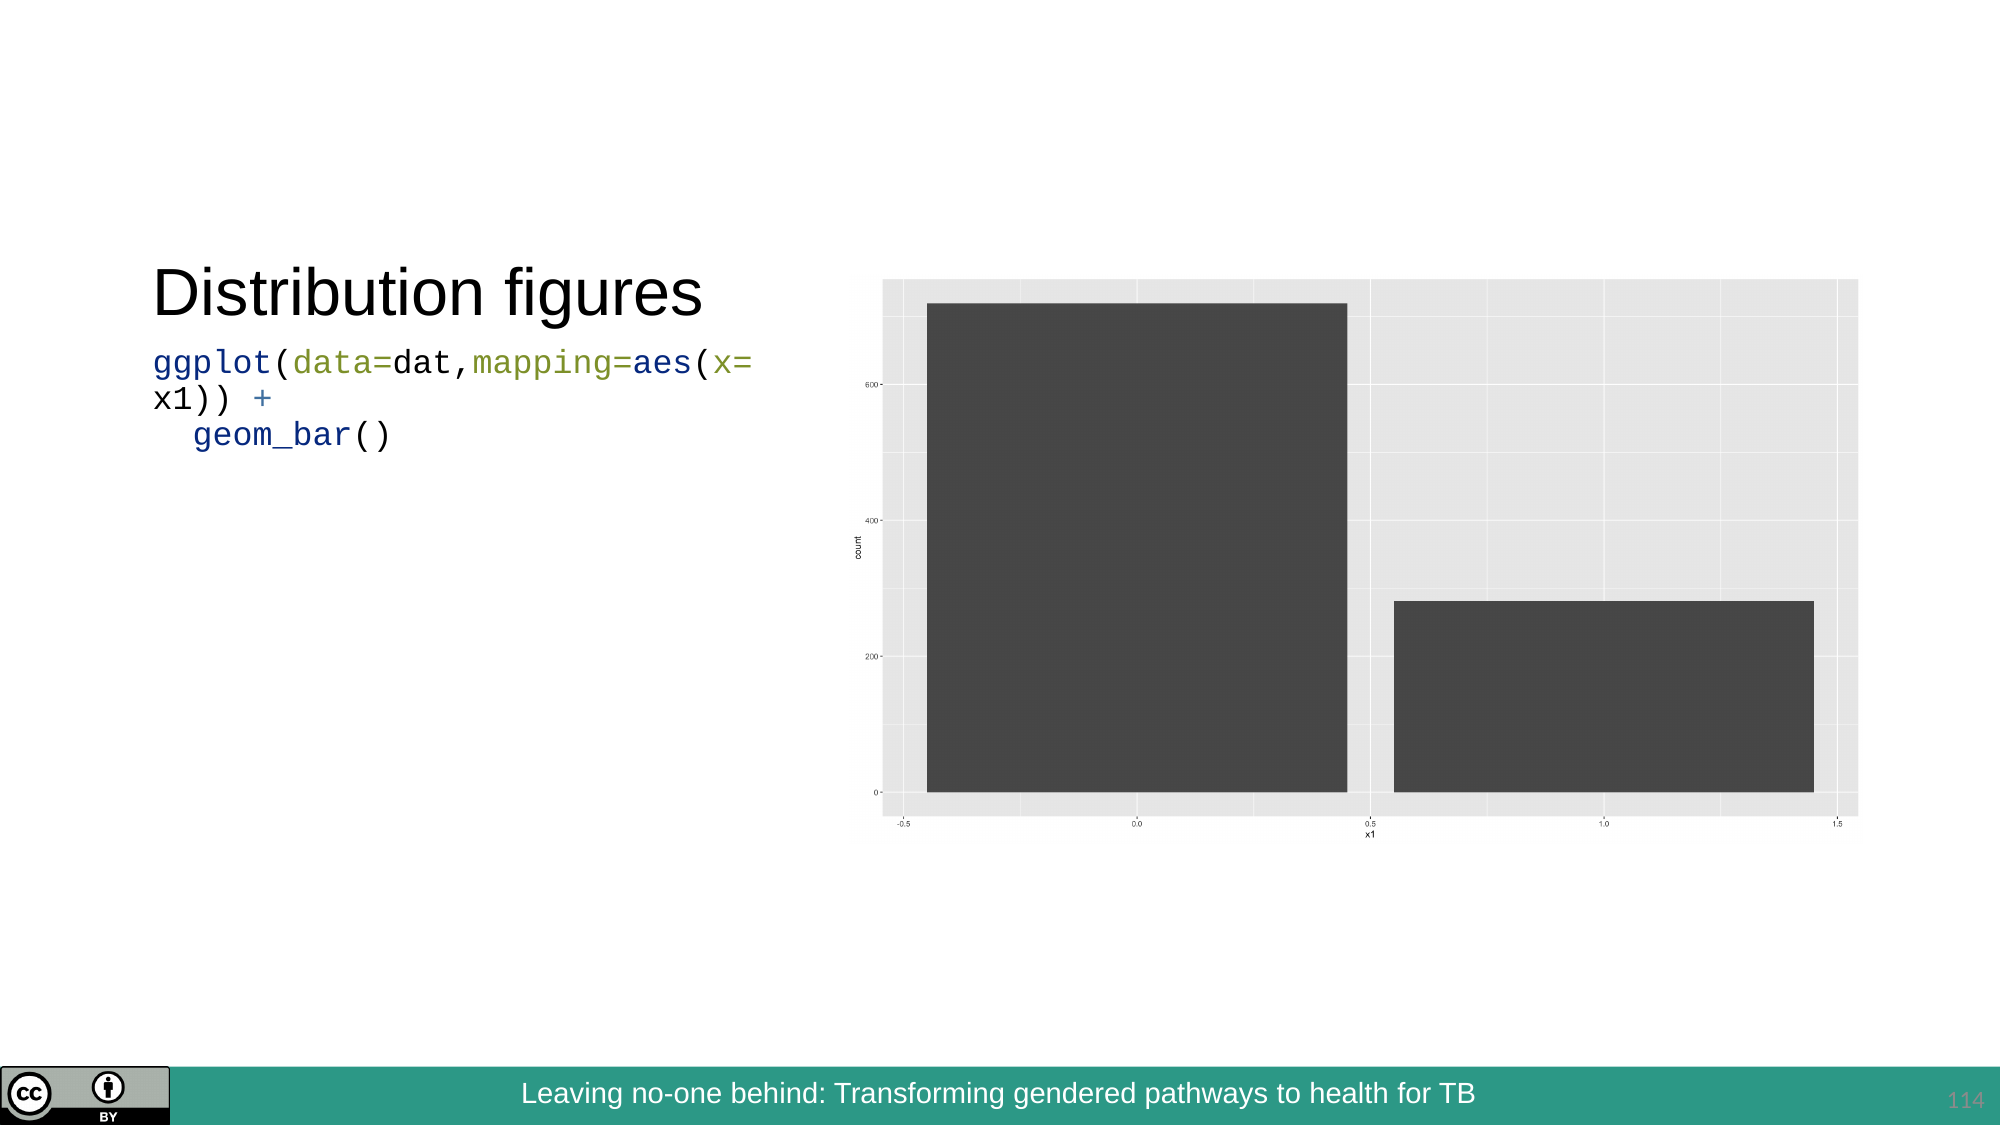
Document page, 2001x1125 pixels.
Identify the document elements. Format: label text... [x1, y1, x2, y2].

picture [0, 1066, 170, 1125]
slide_number 114 [1550, 1073, 2000, 1125]
title Distribution figures [137, 75, 783, 337]
list ggplot(data=dat,mapping=aes(x=x1)) + geom_bar() [137, 337, 783, 963]
picture [849, 274, 1863, 844]
